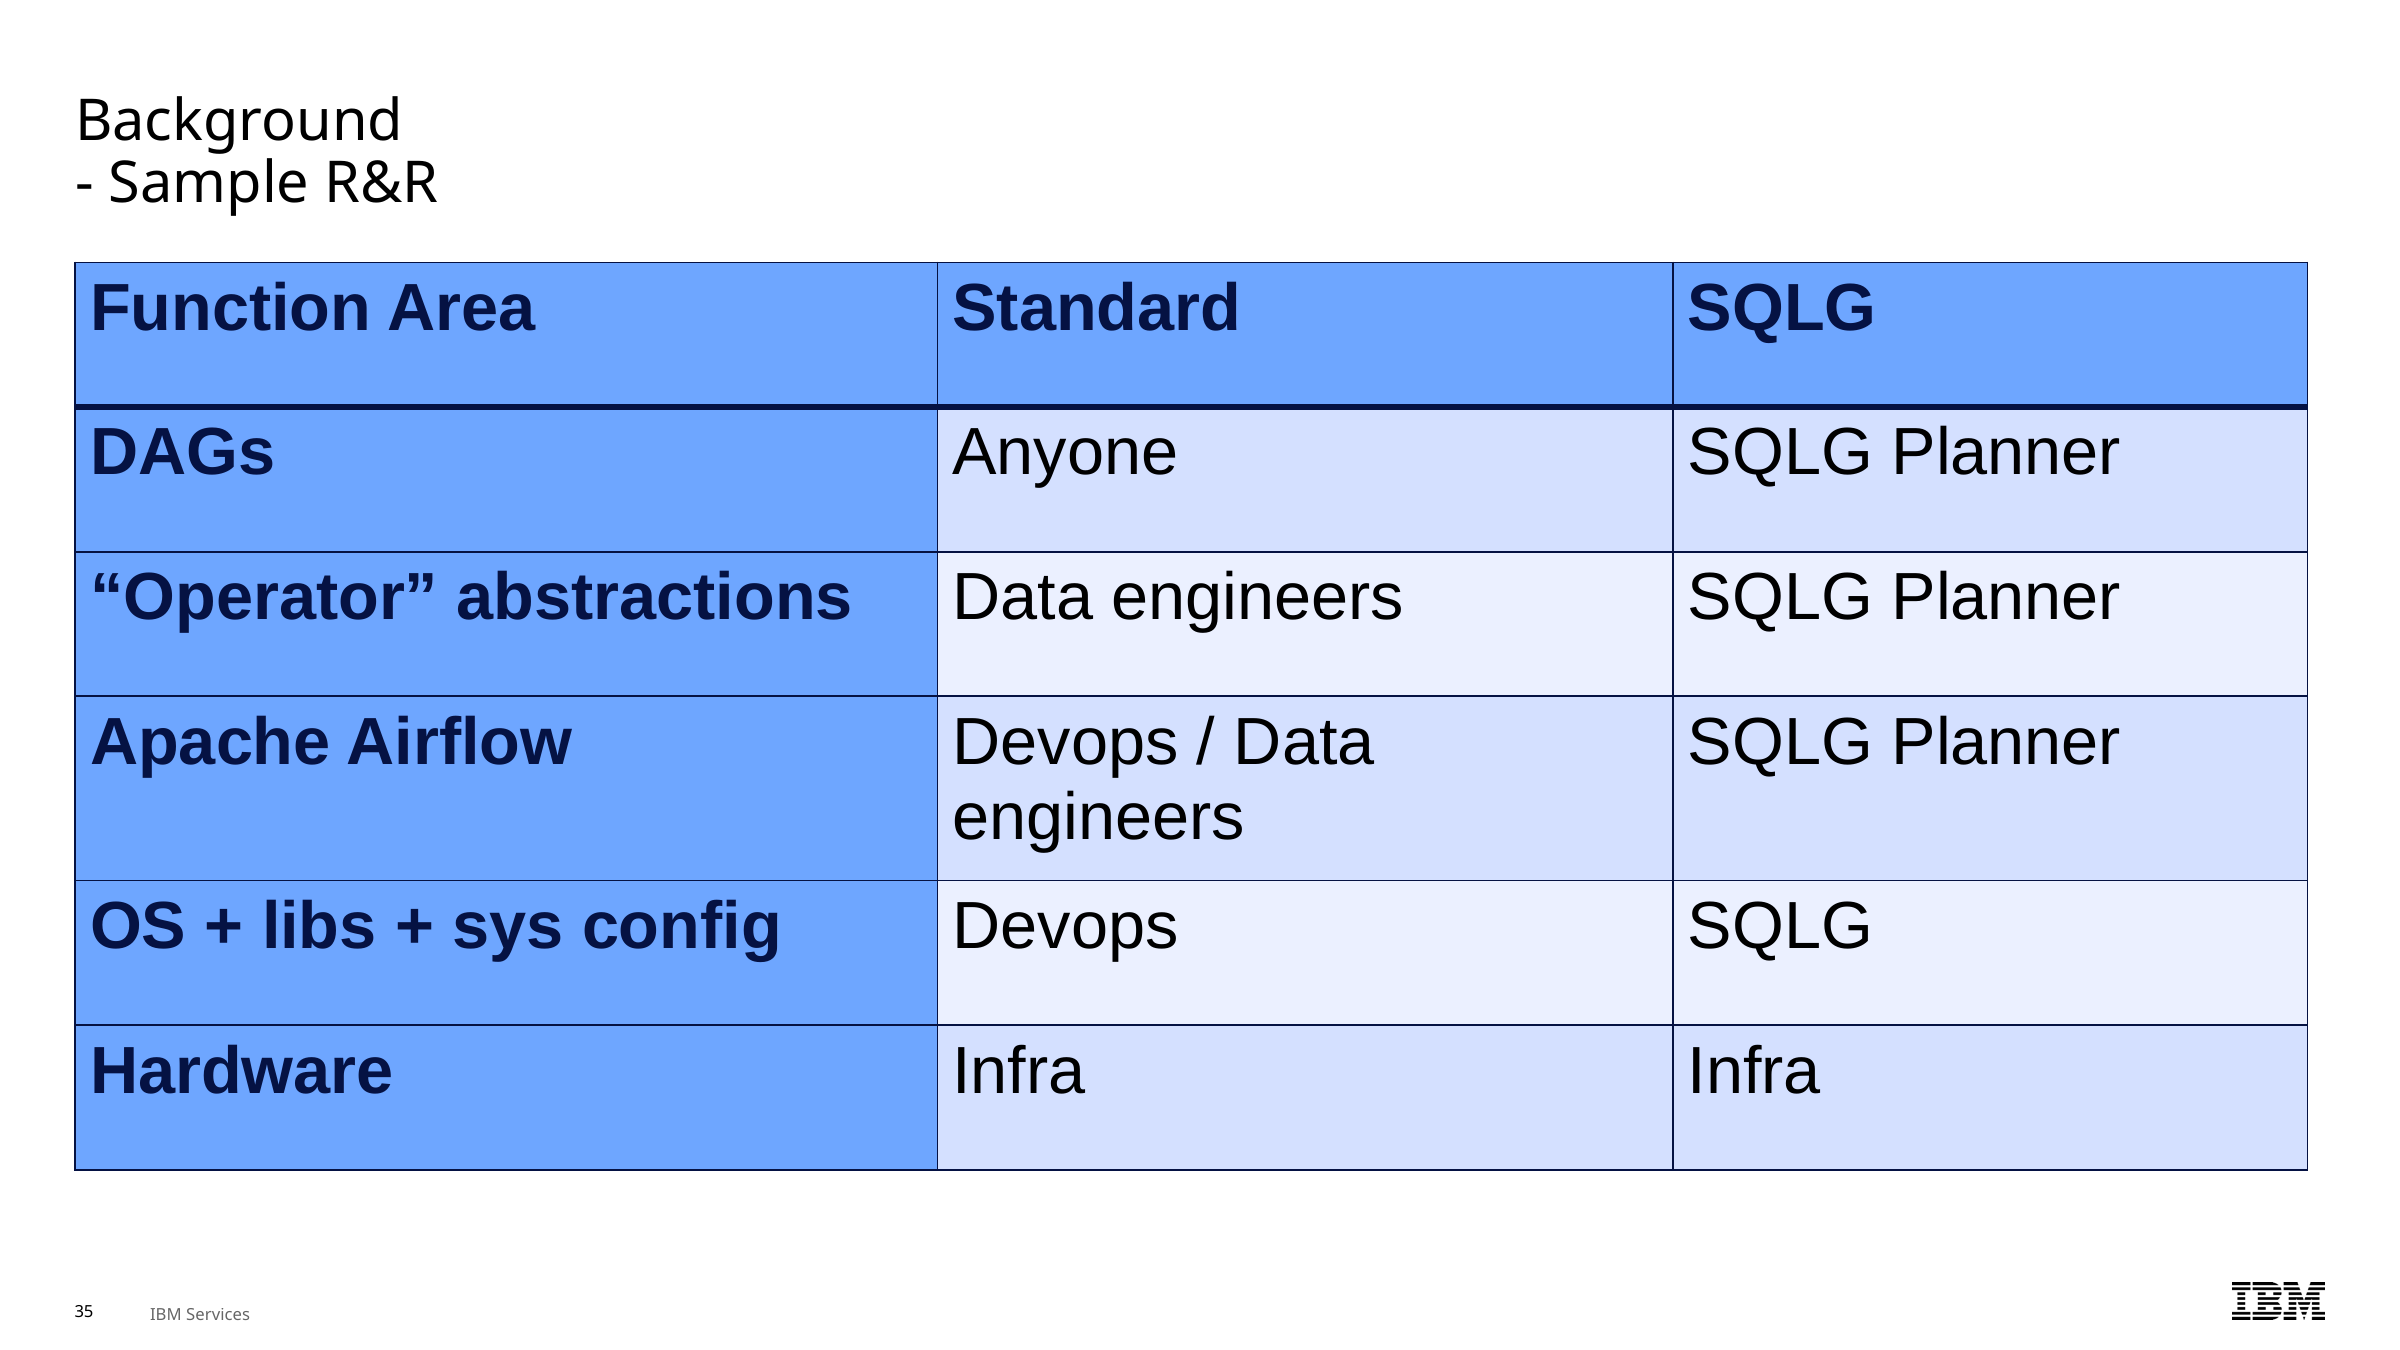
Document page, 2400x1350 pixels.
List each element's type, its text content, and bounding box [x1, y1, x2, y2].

table_cell Devops / Data engineers [938, 697, 1672, 880]
title Background - Sample R&R [75, 90, 2308, 216]
table_cell Infra [938, 1026, 1672, 1169]
picture [2232, 1282, 2325, 1320]
table_cell Hardware [76, 1026, 937, 1169]
table_cell Data engineers [938, 553, 1672, 695]
table_cell SQLG [1674, 881, 2307, 1024]
table_header SQLG [1674, 263, 2307, 404]
table_cell Apache Airflow [76, 697, 937, 880]
table_cell DAGs [76, 410, 937, 551]
table_cell SQLG Planner [1674, 697, 2307, 880]
table_cell OS + libs + sys config [76, 881, 937, 1024]
table_header Function Area [76, 263, 937, 404]
table_cell Infra [1674, 1026, 2307, 1169]
table_cell SQLG Planner [1674, 410, 2307, 551]
table_cell SQLG Planner [1674, 553, 2307, 695]
table_cell Anyone [938, 410, 1672, 551]
table_header Standard [938, 263, 1672, 404]
table_cell “Operator” abstractions [76, 553, 937, 695]
table_cell Devops [938, 881, 1672, 1024]
